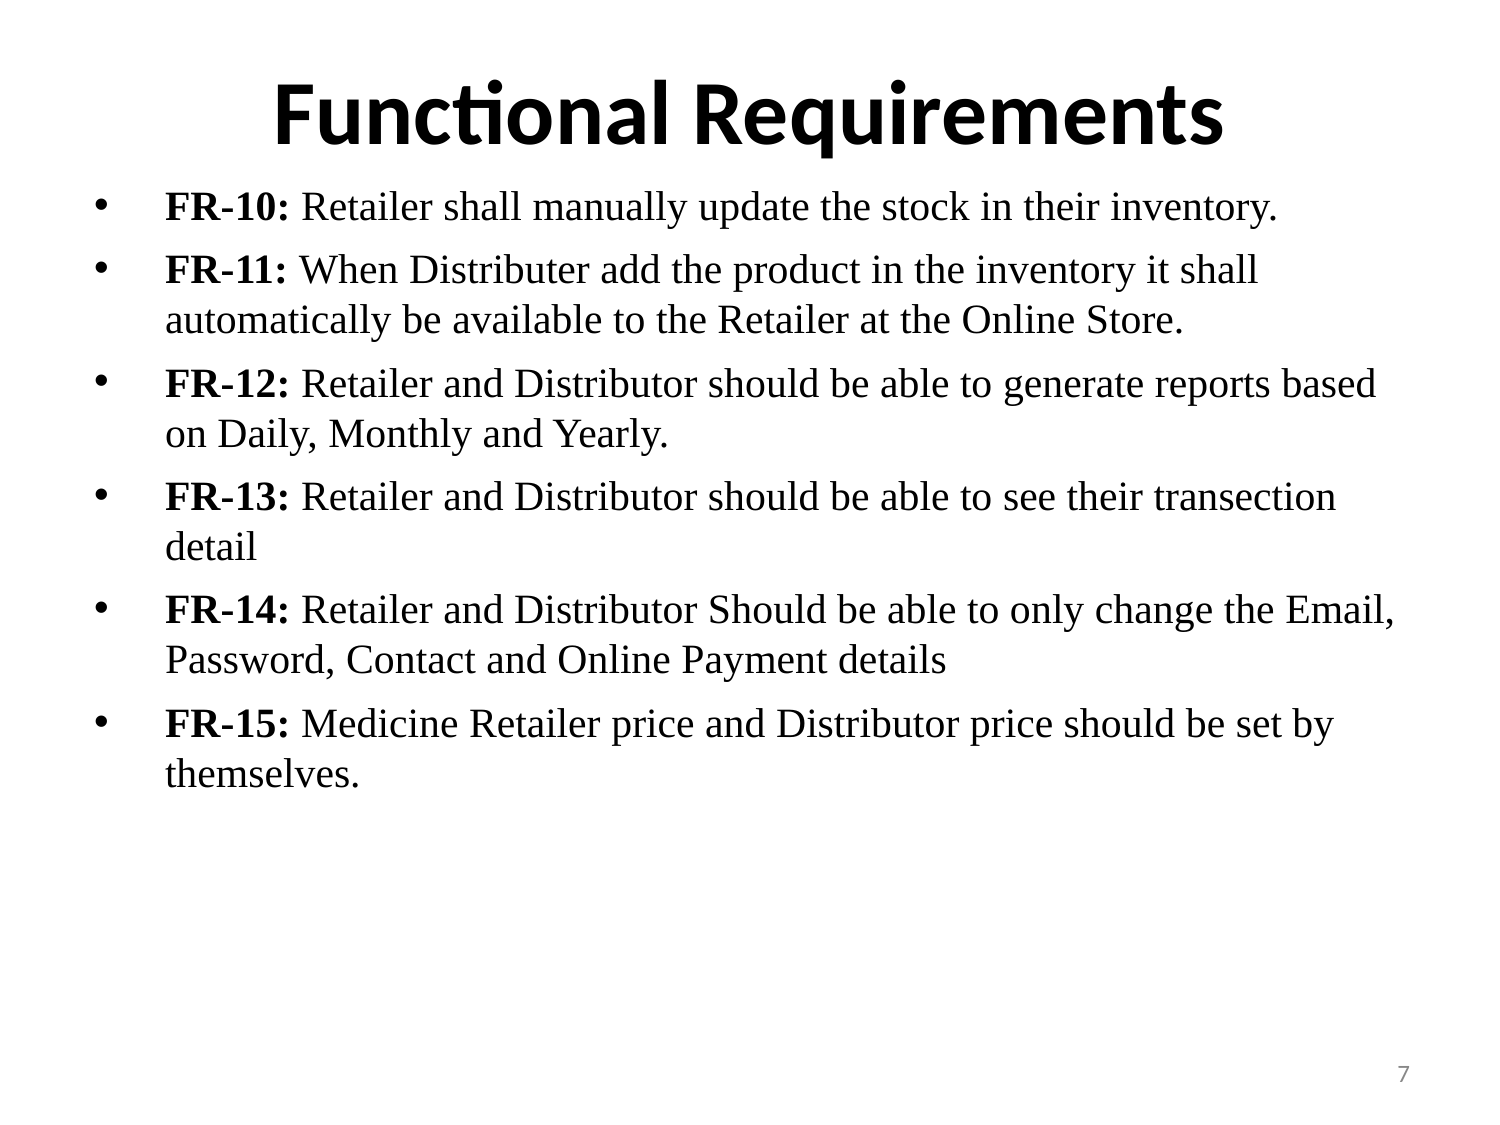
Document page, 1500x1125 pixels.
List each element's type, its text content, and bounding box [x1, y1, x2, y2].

title Functional Requirements [75, 45, 1425, 172]
list FR-10: Retailer shall manually update the stock in their inventory. FR-11: When Distributer add the product in the inventory it shall automatically be available to the Retailer at the Online Store. FR-12: Retailer and Distributor should be able to generate reports based on Daily, Monthly and Yearly. FR-13: Retailer and Distributor should be able to see their transection detail FR-14: Retailer and Distributor Should be able to only change the Email, Password, Contact and Online Payment details FR-15: Medicine Retailer price and Distributor price should be set by themselves. [75, 172, 1425, 1005]
slide_number 7 [1074, 1042, 1425, 1103]
